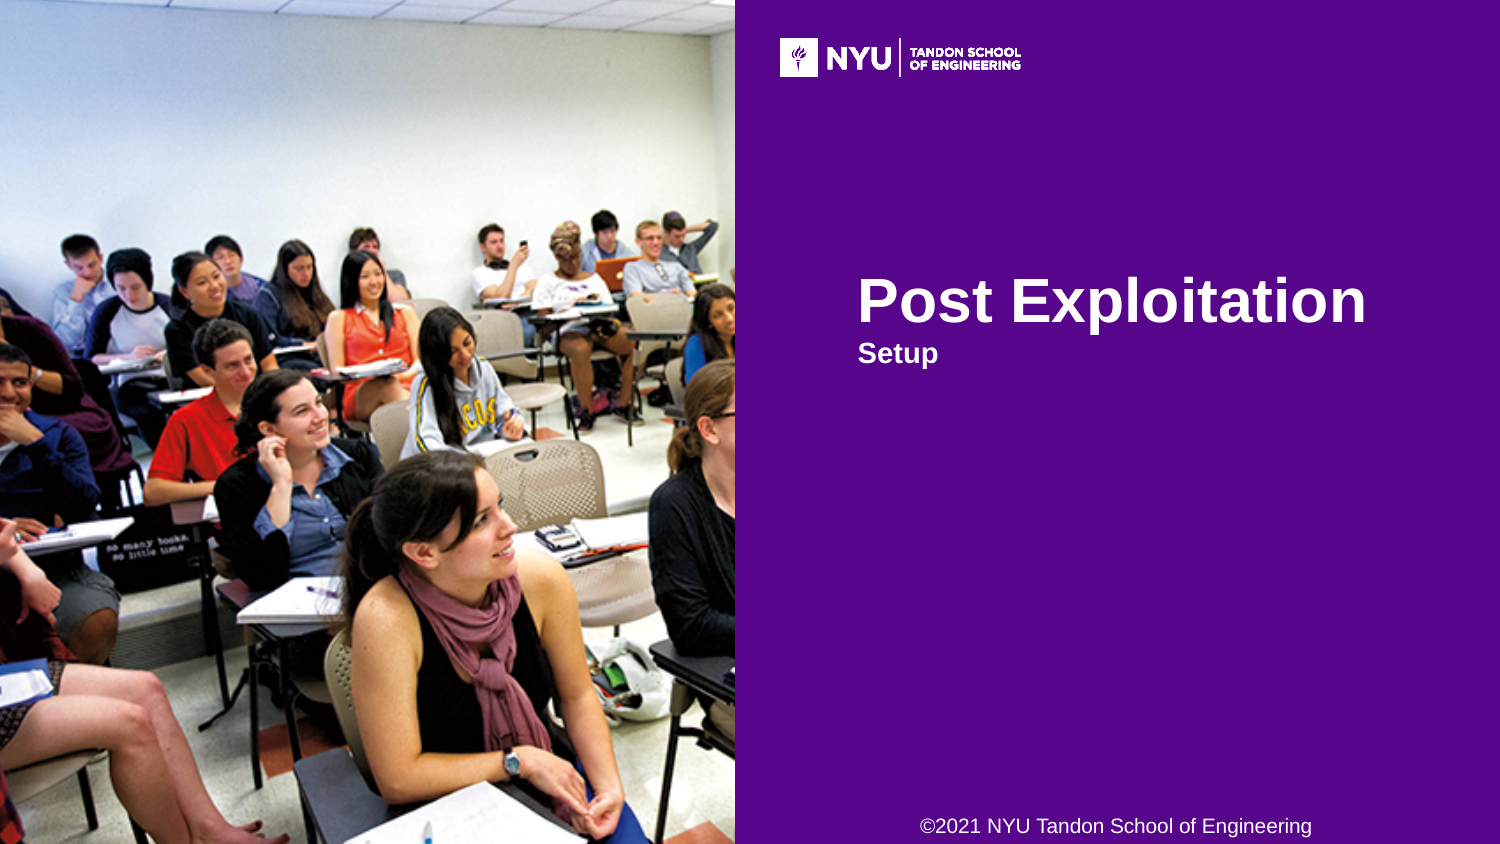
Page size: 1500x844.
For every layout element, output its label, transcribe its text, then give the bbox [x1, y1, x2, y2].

picture [780, 38, 1021, 77]
list Post Exploitation Setup [819, 259, 1433, 774]
picture [0, 0, 736, 844]
